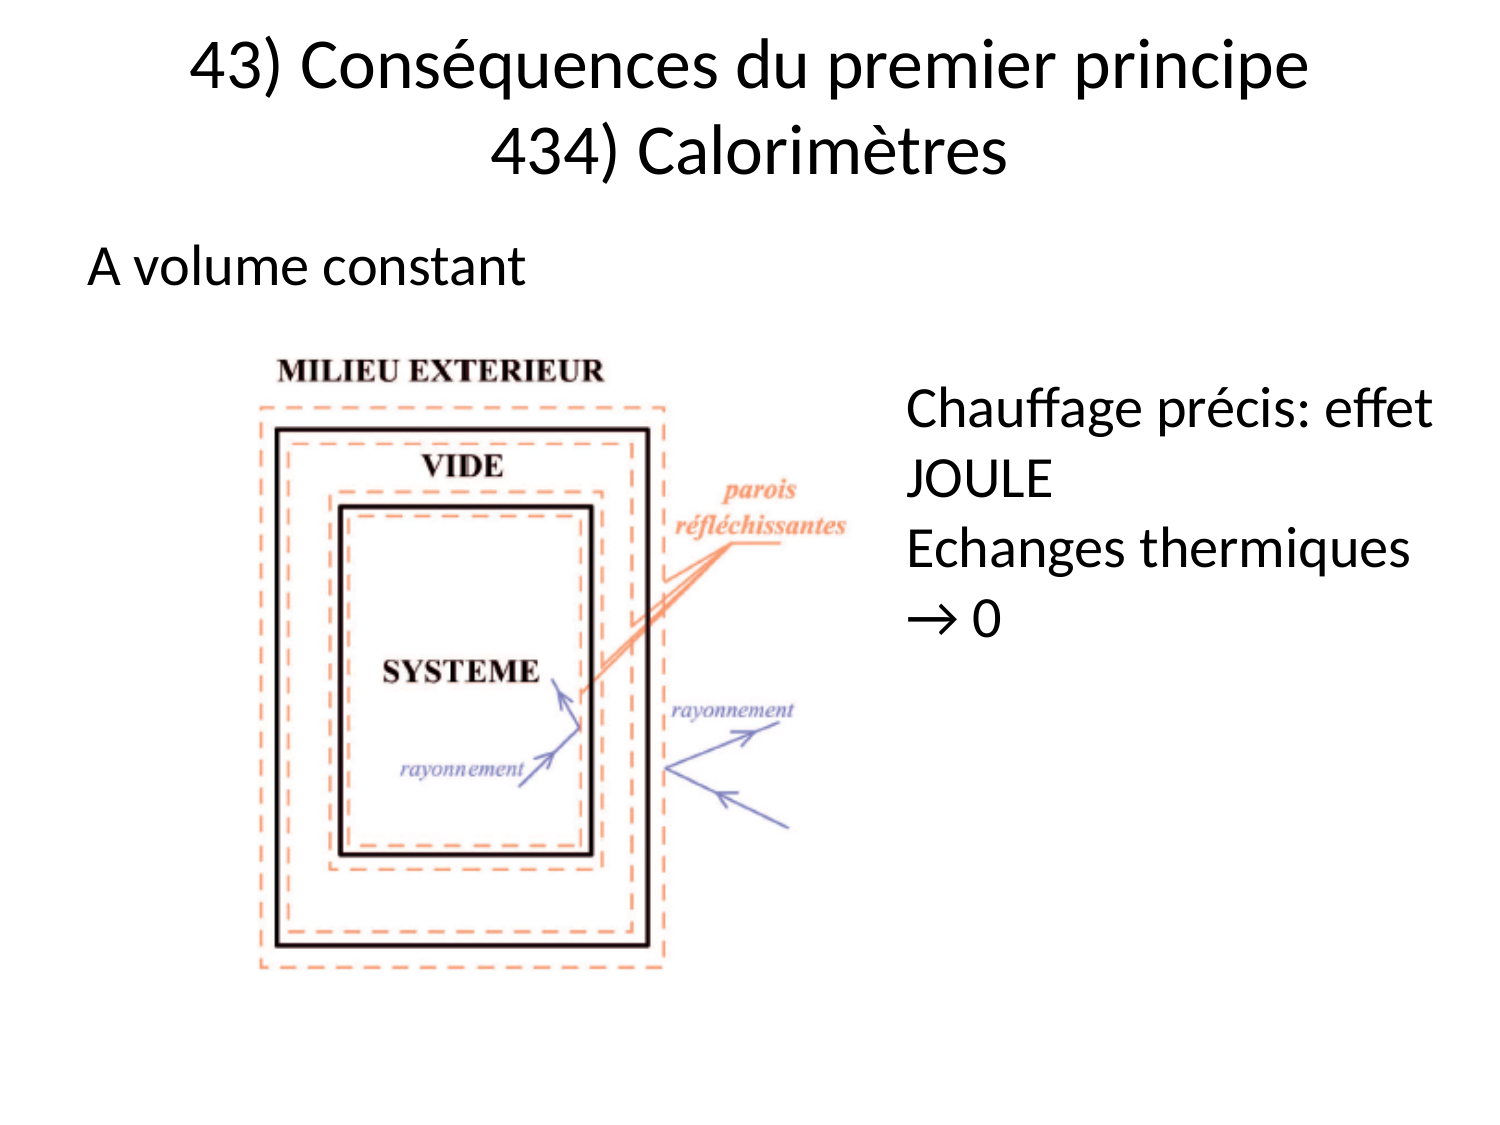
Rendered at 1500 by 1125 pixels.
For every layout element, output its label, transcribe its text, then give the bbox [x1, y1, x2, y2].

picture [229, 337, 951, 1038]
text_box A volume constant [53, 219, 561, 305]
text_box Chauffage précis: effet JOULE Echanges thermiques → 0 [957, 361, 1471, 657]
text_box 43) Conséquences du premier principe 434) Calorimètres [74, 8, 1425, 197]
